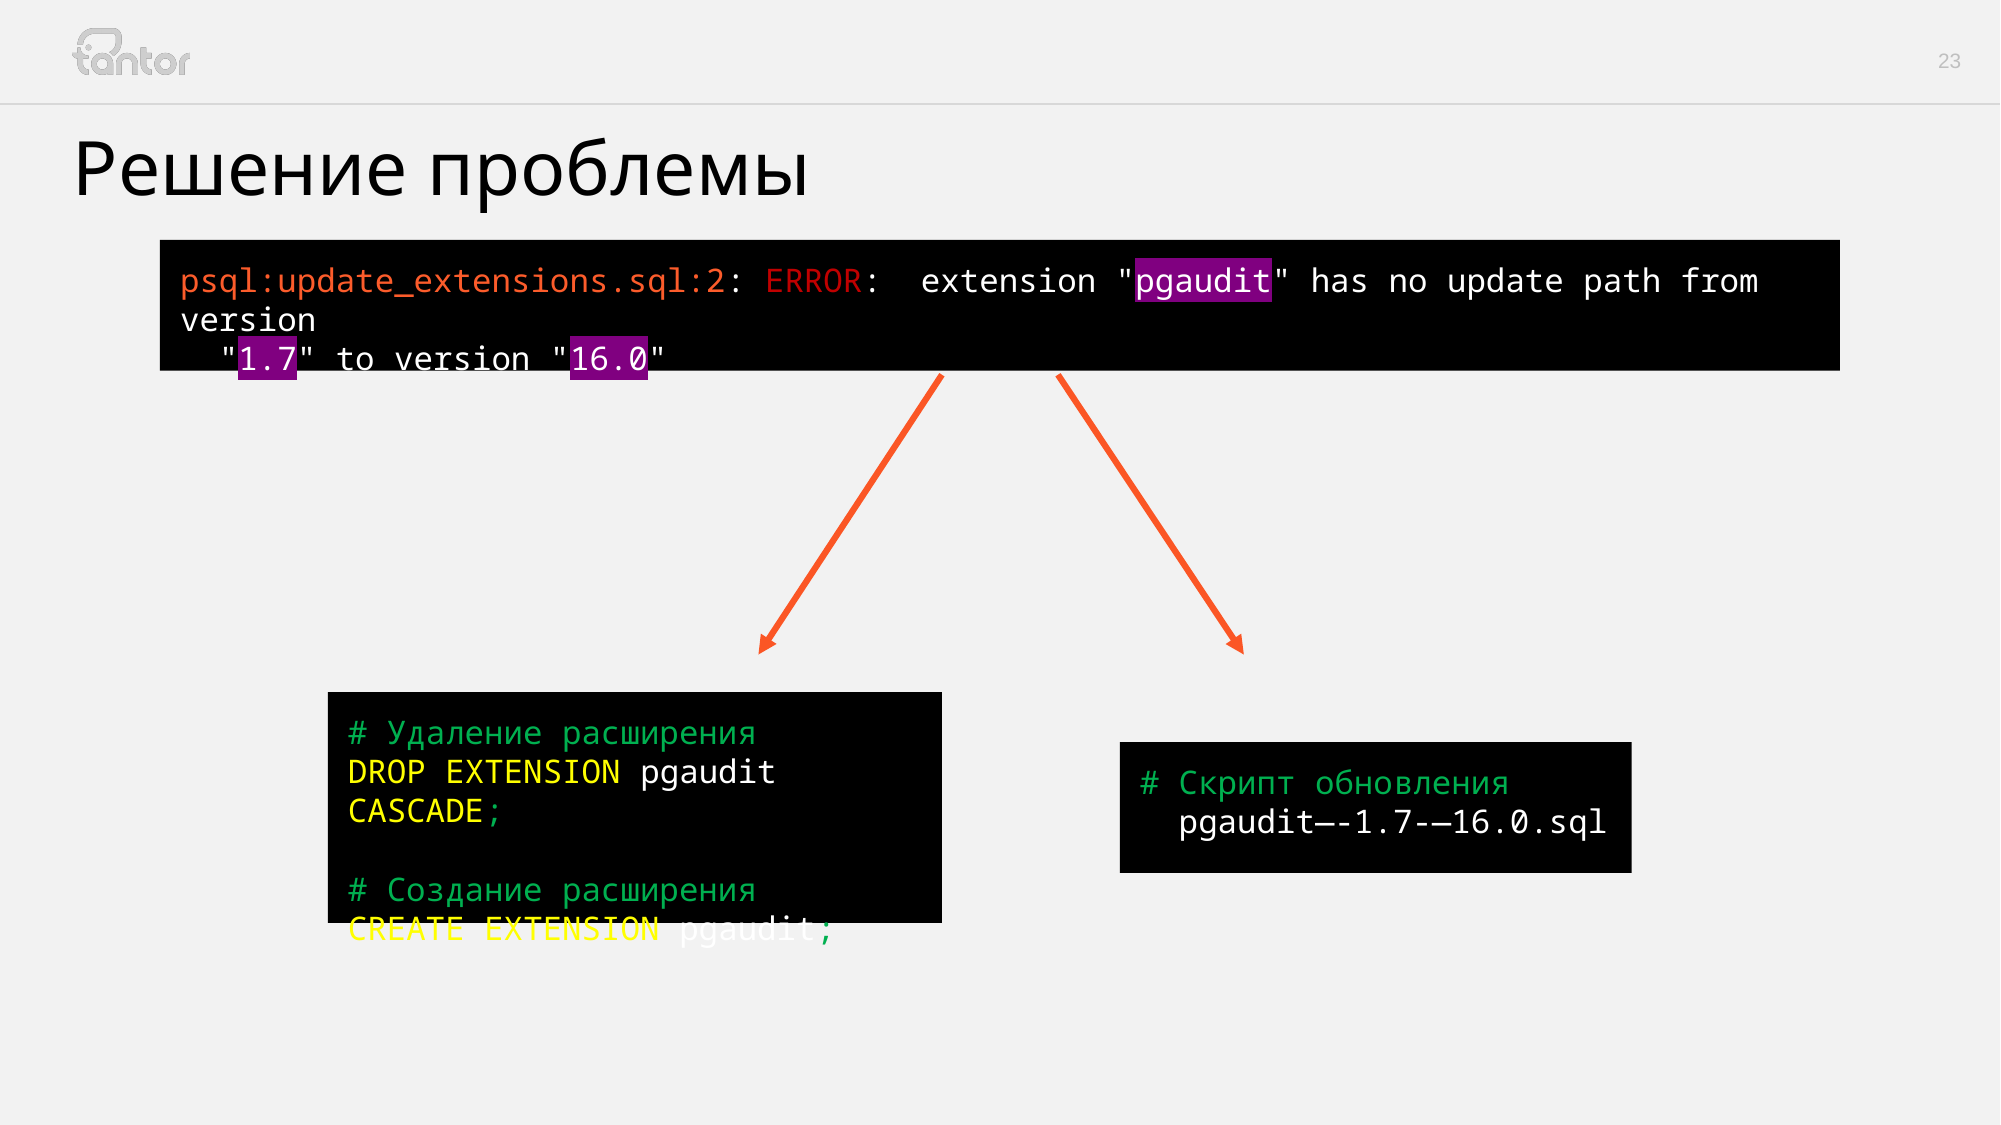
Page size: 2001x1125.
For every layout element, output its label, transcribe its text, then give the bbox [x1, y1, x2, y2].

text_box psql:update_extensions.sql:2: ERROR: extension "pgaudit" has no update path from version "1.7" to version "16.0" [159, 239, 1840, 371]
picture [72, 28, 190, 75]
title Решение проблемы [72, 111, 1928, 329]
text_box # Удаление расширения DROP EXTENSION pgaudit CASCADE; # Создание расширения CREATE EXTENSION pgaudit; [327, 692, 942, 923]
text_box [1057, 374, 1245, 655]
text_box # Скрипт обновления pgaudit—-1.7-—16.0.sql [1119, 742, 1632, 873]
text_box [758, 374, 943, 655]
